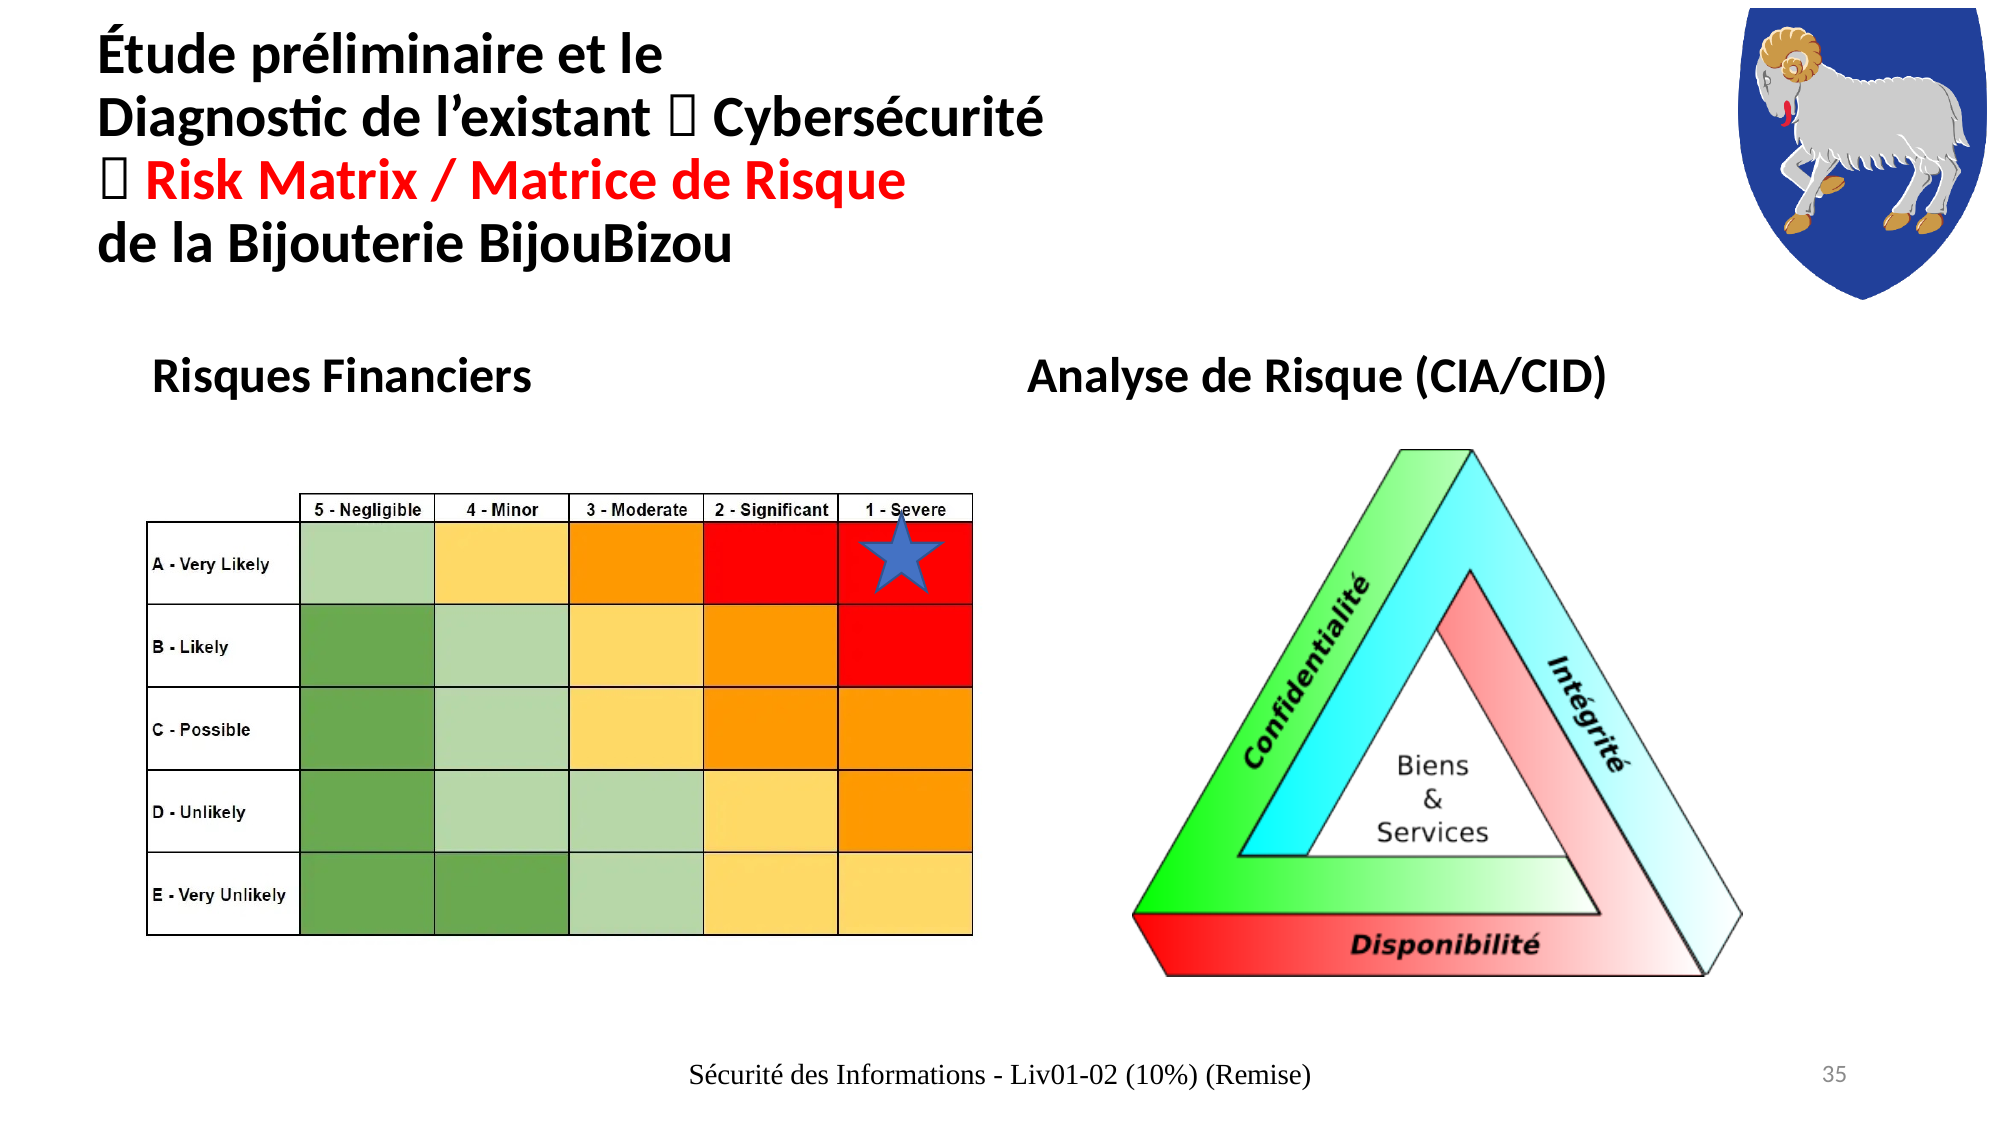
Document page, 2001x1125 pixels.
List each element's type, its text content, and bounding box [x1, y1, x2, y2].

footer Sécurité des Informations - Liv01-02 (10%) (Remise) [662, 1042, 1338, 1103]
slide_number 35 [1412, 1042, 1863, 1103]
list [1132, 449, 1743, 977]
list Risques Financiers [137, 293, 984, 411]
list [137, 477, 984, 950]
list Analyse de Risque (CIA/CID) [1012, 293, 1863, 411]
text_box Étude préliminaire et le Diagnostic de l’existant  Cybersécurité  Risk Matrix / Matrice de Risque de la Bijouterie BijouBizou [82, 75, 1738, 293]
picture [1738, 8, 1987, 300]
